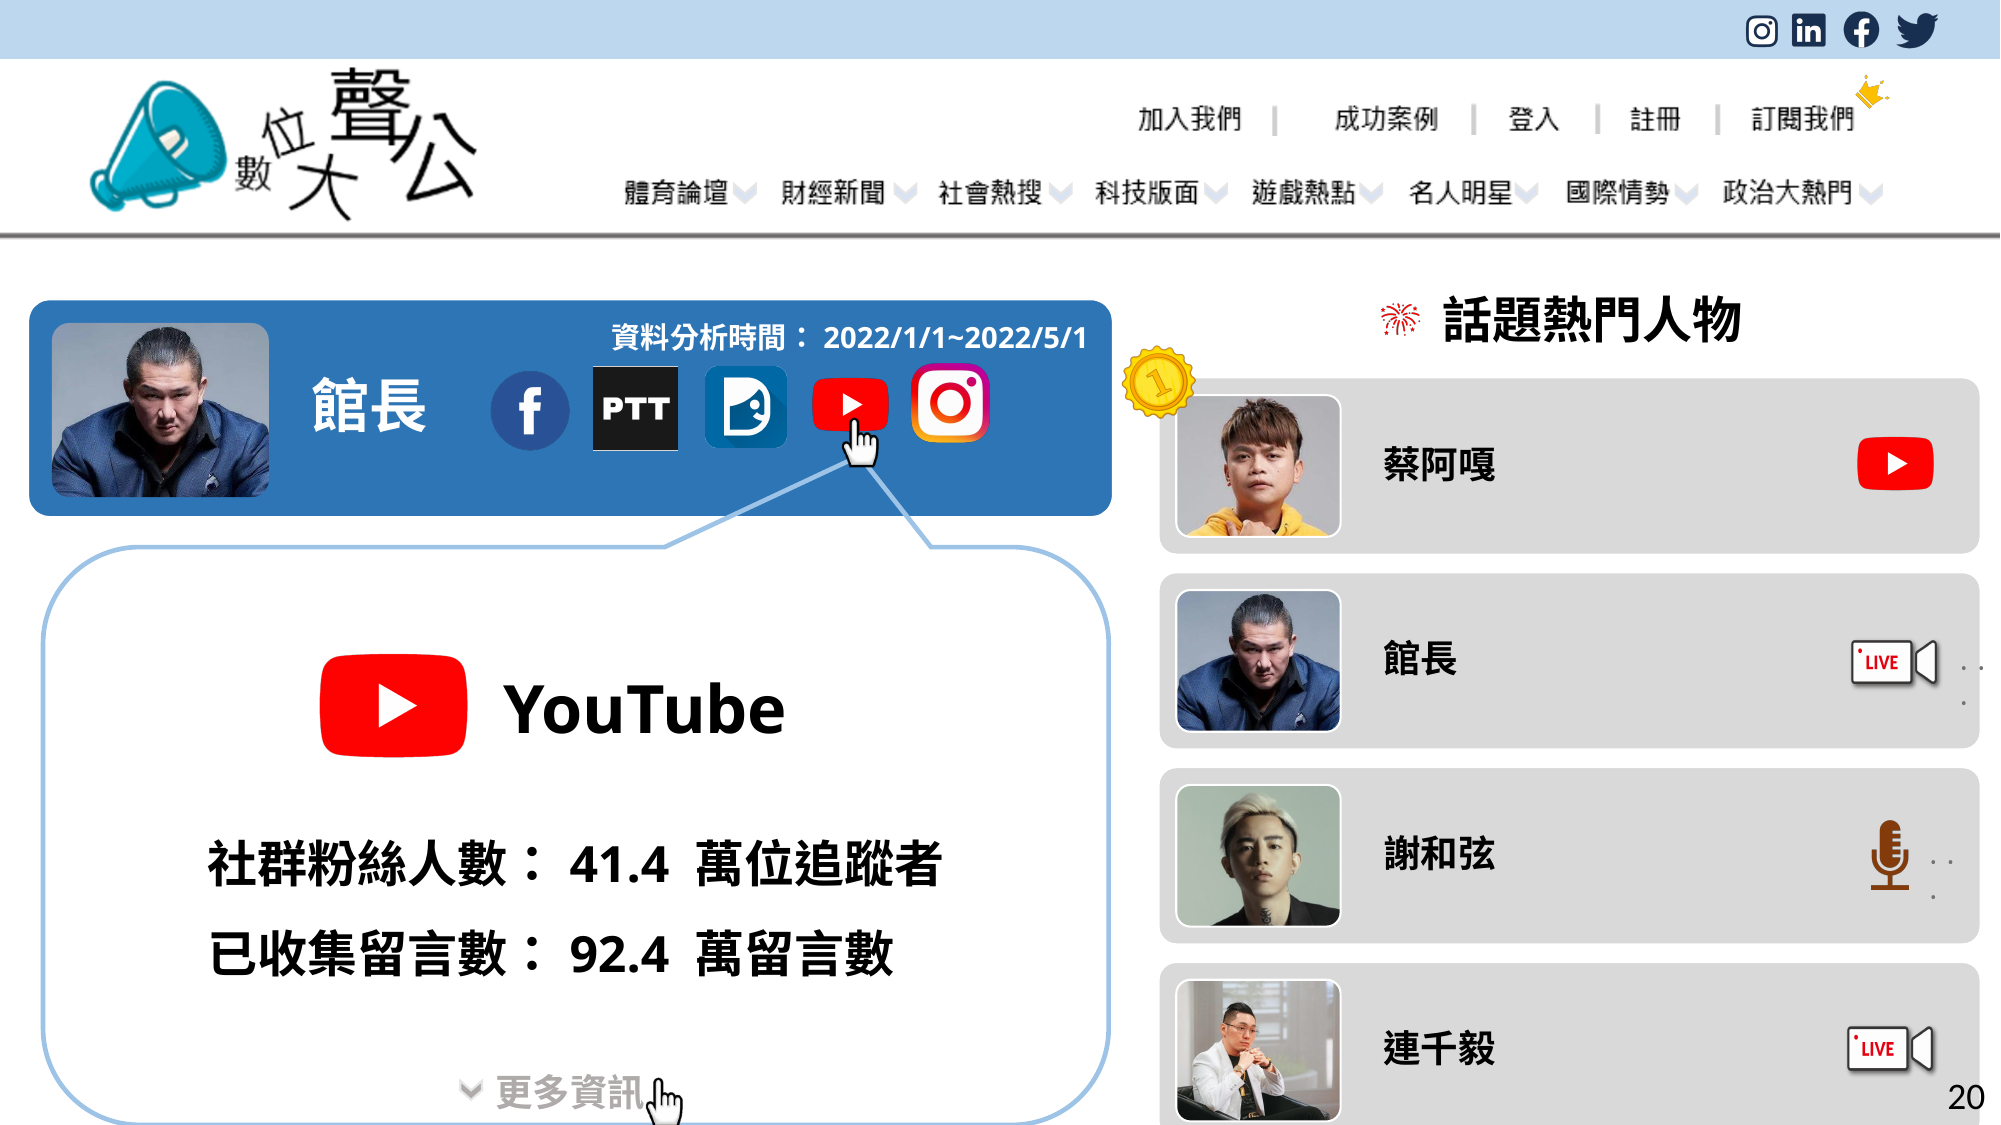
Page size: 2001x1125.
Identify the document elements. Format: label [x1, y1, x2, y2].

text_box [1158, 377, 1981, 1125]
picture [0, 54, 2000, 1125]
text_box [1380, 281, 1759, 358]
text_box [28, 299, 1113, 518]
text_box [1830, 407, 1954, 1110]
text_box [0, 0, 2000, 54]
text_box [1739, 7, 1943, 53]
text_box [733, 183, 1882, 205]
text_box [200, 596, 952, 981]
